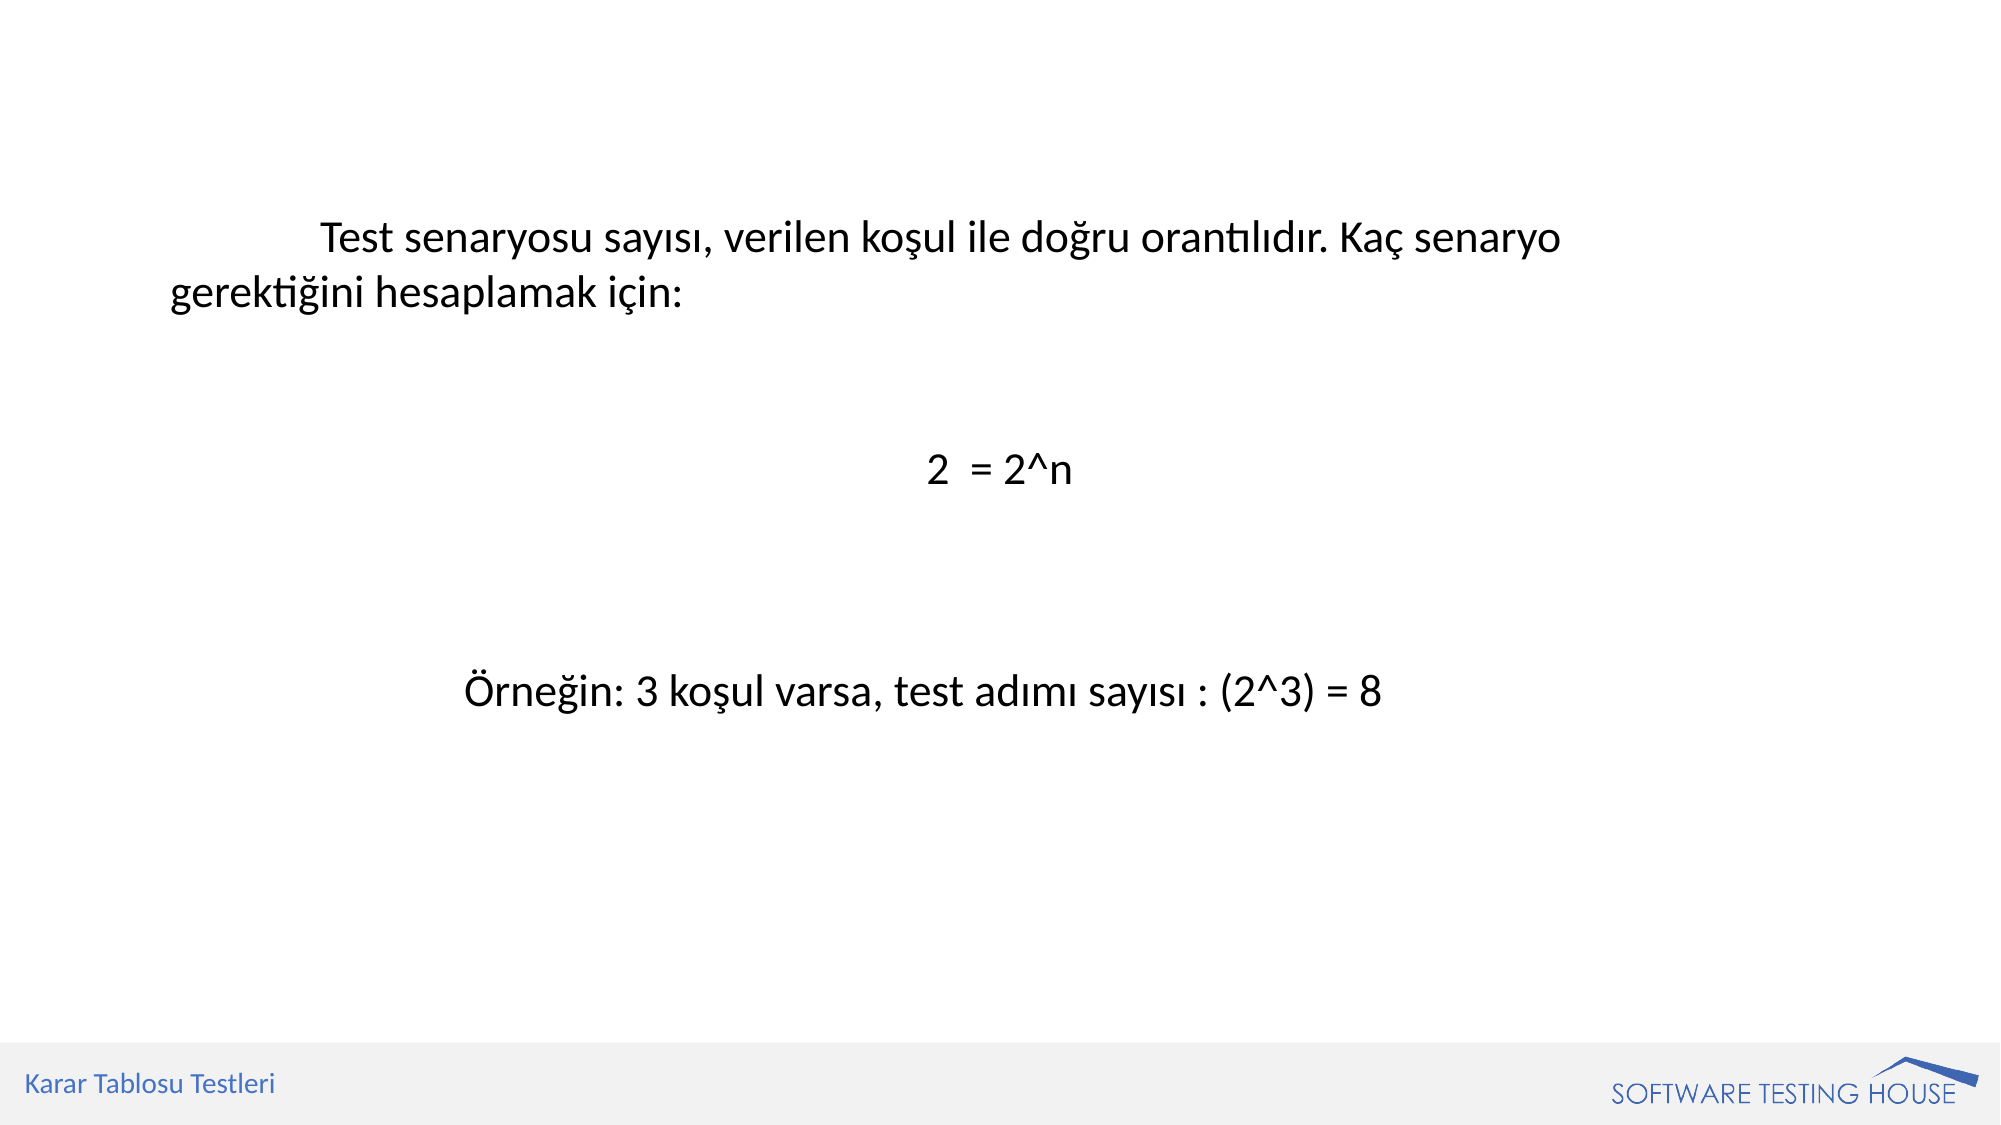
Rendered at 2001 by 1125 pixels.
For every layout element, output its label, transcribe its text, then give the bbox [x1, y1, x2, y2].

picture [1611, 1056, 1979, 1112]
text_box Örneğin: 3 koşul varsa, test adımı sayısı : (2^3) = 8 [449, 653, 1399, 724]
text_box Test senaryosu sayısı, verilen koşul ile doğru orantılıdır. Kaç senaryo gerektiğini hesaplamak için: [155, 199, 1719, 325]
text_box 2 = 2^n [911, 431, 1089, 502]
list Karar Tablosu Testleri [9, 1052, 856, 1108]
